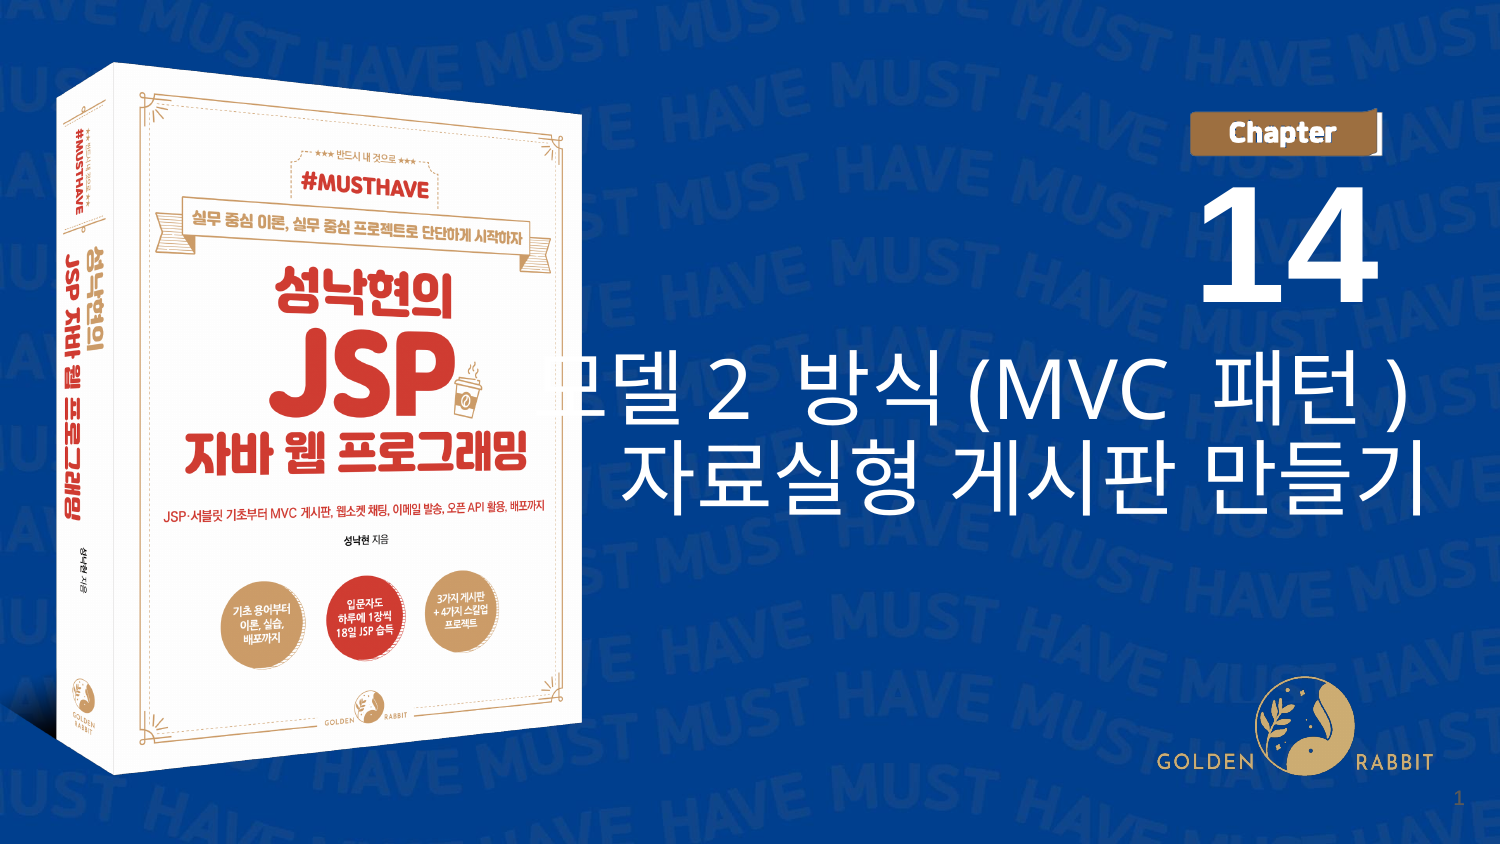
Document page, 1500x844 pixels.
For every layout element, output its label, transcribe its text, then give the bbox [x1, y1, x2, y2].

text_box 14 [1165, 159, 1408, 327]
slide_number ‹#› [1389, 764, 1480, 830]
picture [0, 0, 1500, 844]
text_box 모델2 방식(MVC 패턴) 자료실형 게시판 만들기 [496, 347, 1432, 491]
